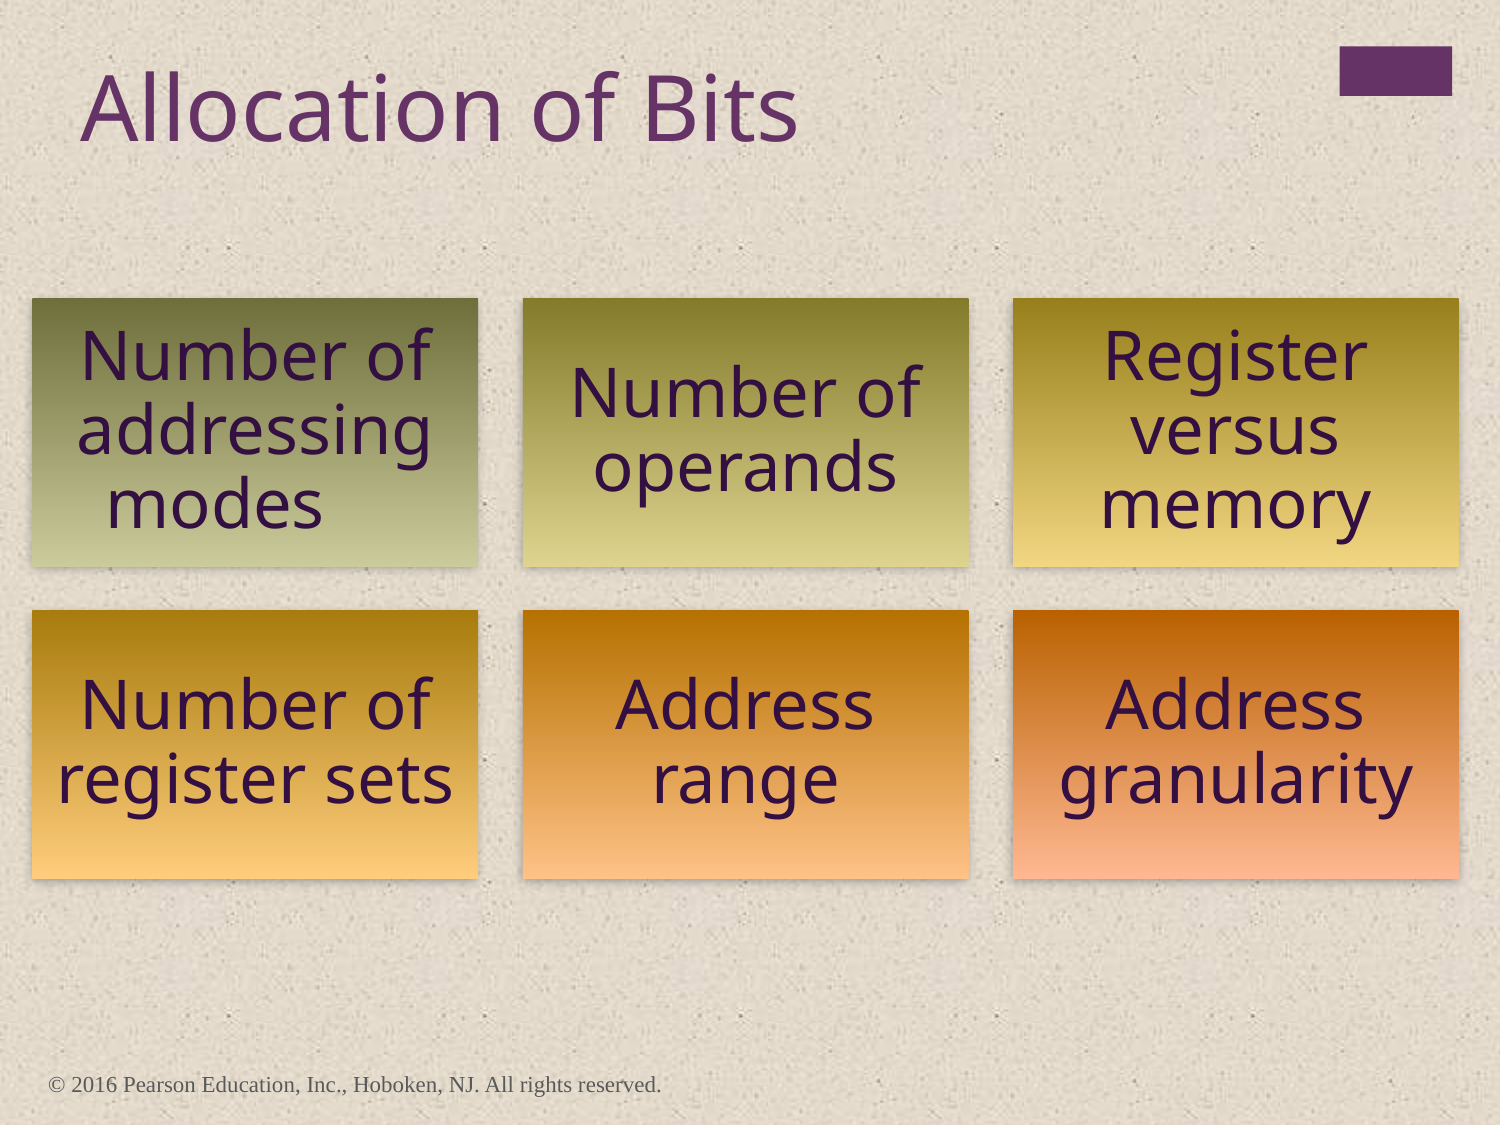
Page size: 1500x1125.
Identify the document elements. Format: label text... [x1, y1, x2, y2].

title Allocation of Bits [64, 42, 1305, 174]
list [31, 177, 1460, 1000]
picture [0, 0, 1500, 1125]
footer © 2016 Pearson Education, Inc., Hoboken, NJ. All rights reserved. [33, 1053, 1038, 1114]
